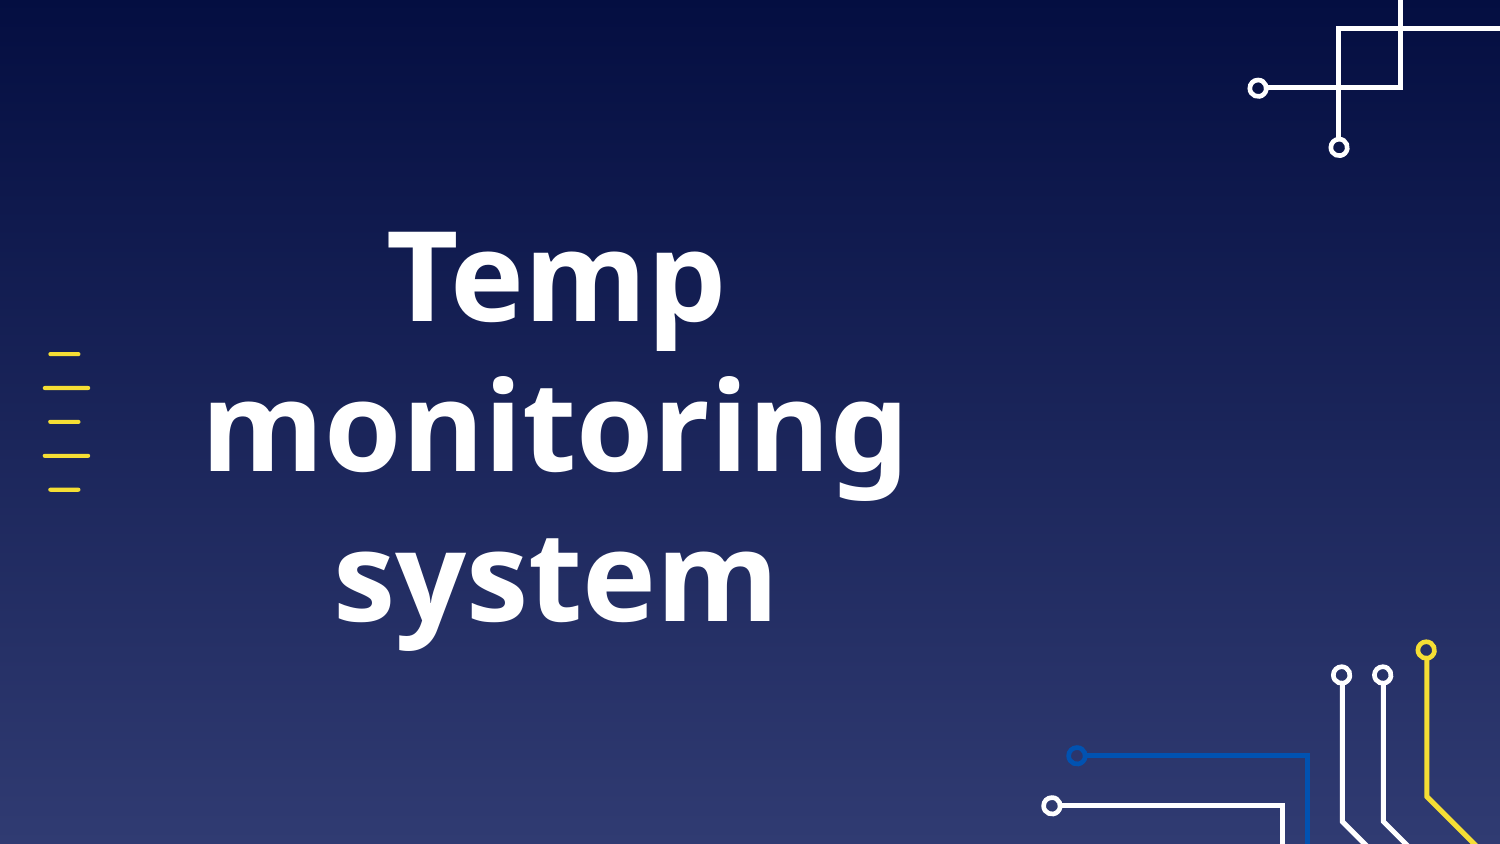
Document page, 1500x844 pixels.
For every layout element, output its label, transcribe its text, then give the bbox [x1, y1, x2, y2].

title Temp monitoring system [125, 233, 988, 611]
